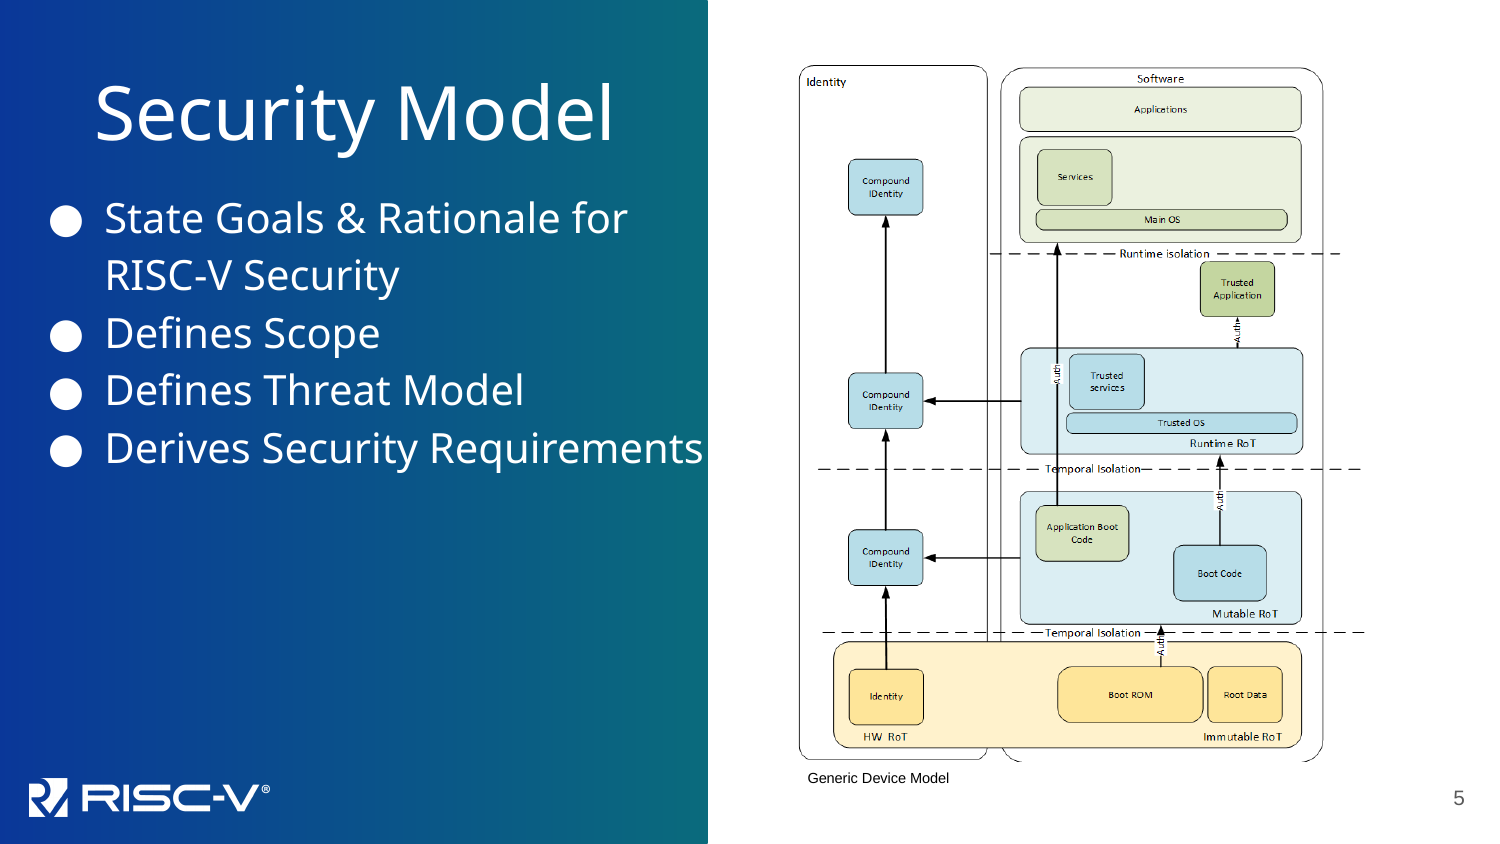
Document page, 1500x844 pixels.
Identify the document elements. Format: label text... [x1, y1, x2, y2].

list State Goals & Rationale for RISC-V Security Defines Scope Defines Threat Model Derives Security Requirements [14, 169, 739, 844]
text_box Generic Device Model [792, 761, 965, 794]
slide_number 5 [1389, 764, 1480, 830]
title Security Model [32, 35, 679, 169]
picture [798, 64, 1368, 763]
